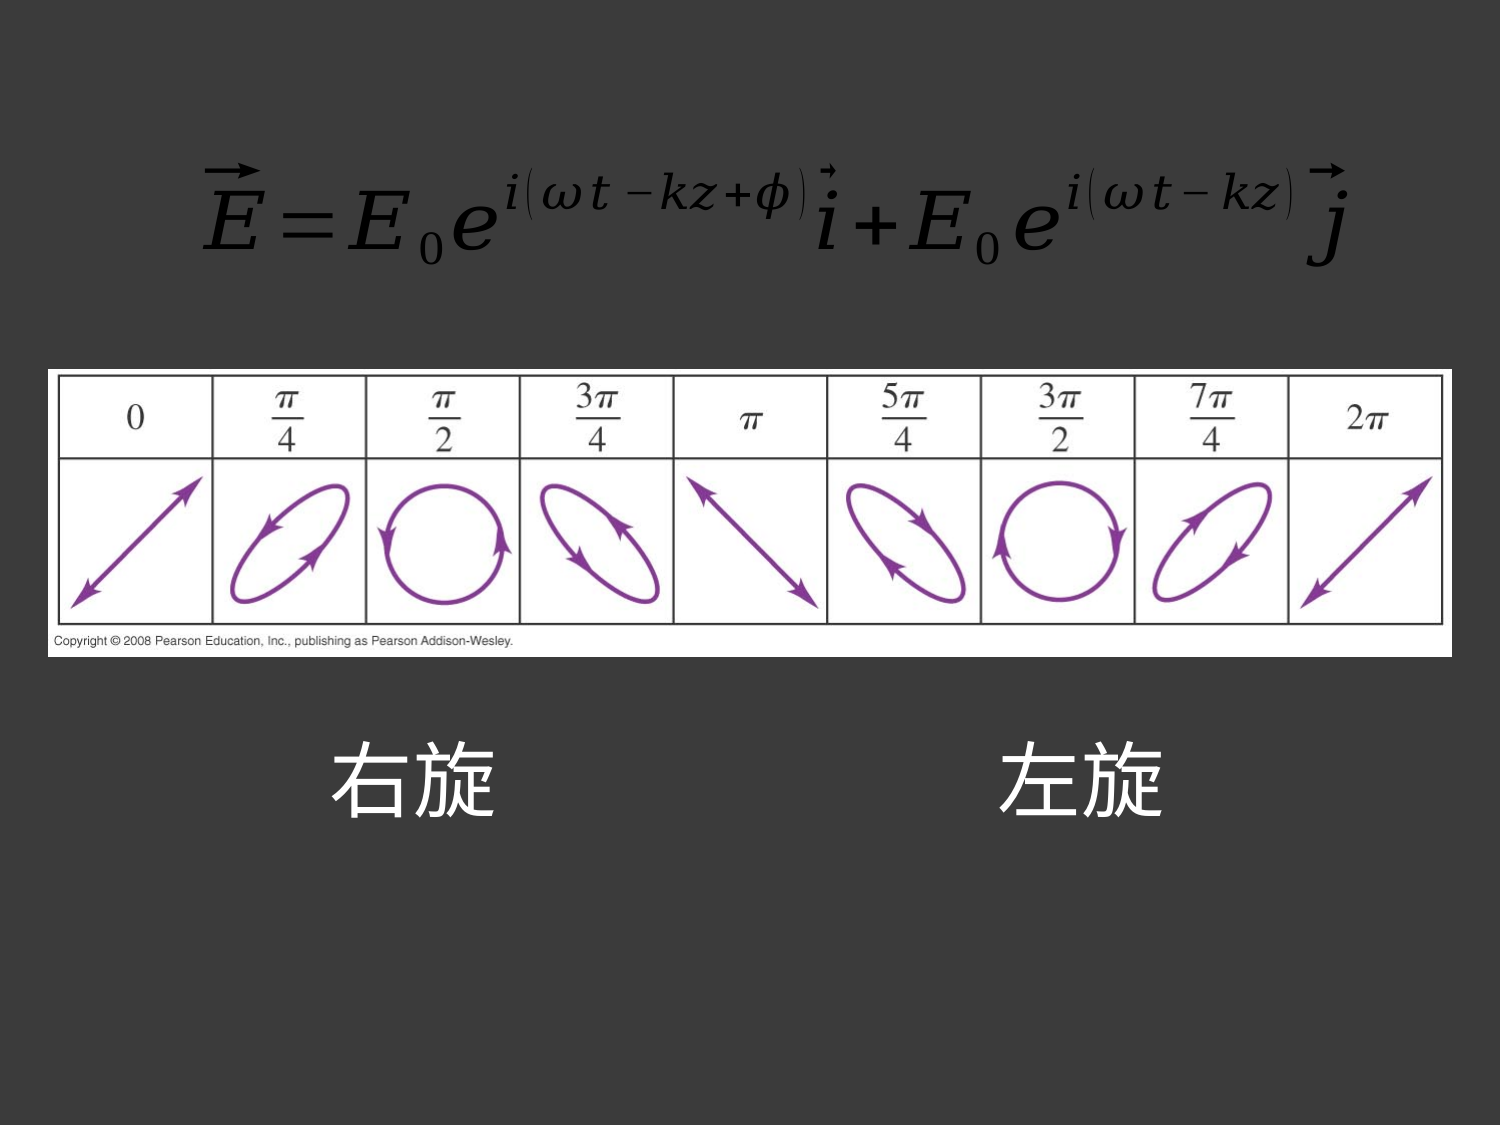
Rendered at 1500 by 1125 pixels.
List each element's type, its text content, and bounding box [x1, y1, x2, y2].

text_box 右旋 [176, 720, 650, 836]
text_box 左旋 [881, 720, 1281, 836]
picture [48, 369, 1452, 658]
